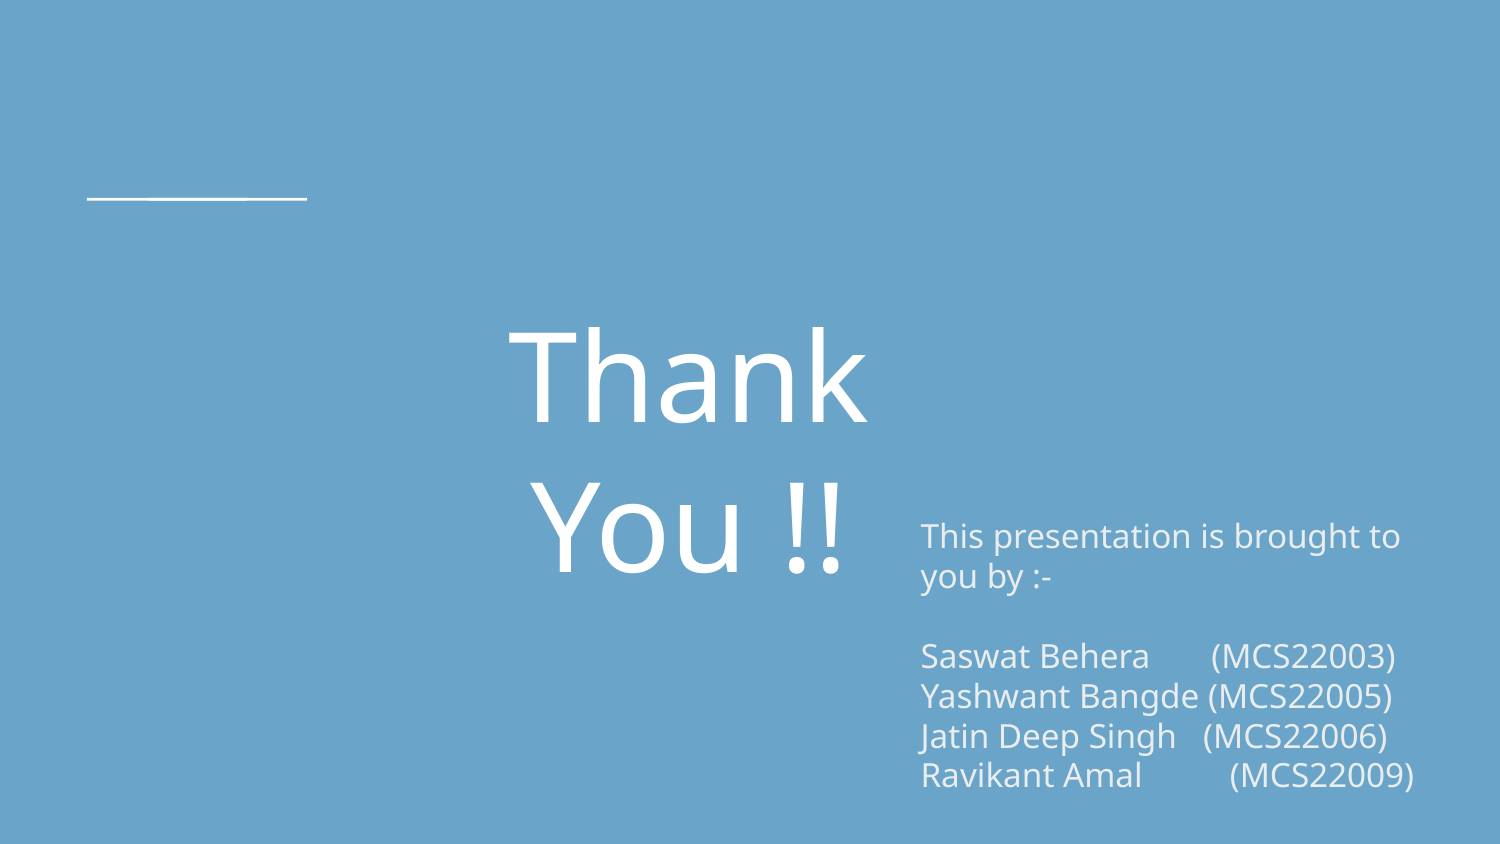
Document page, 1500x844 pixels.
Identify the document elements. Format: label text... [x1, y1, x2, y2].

text_box This presentation is brought to you by :- Saswat Behera (MCS22003) Yashwant Bangde (MCS22005) Jatin Deep Singh (MCS22006) Ravikant Amal (MCS22009) [905, 500, 1467, 810]
text_box Thank You !! [325, 282, 1054, 613]
